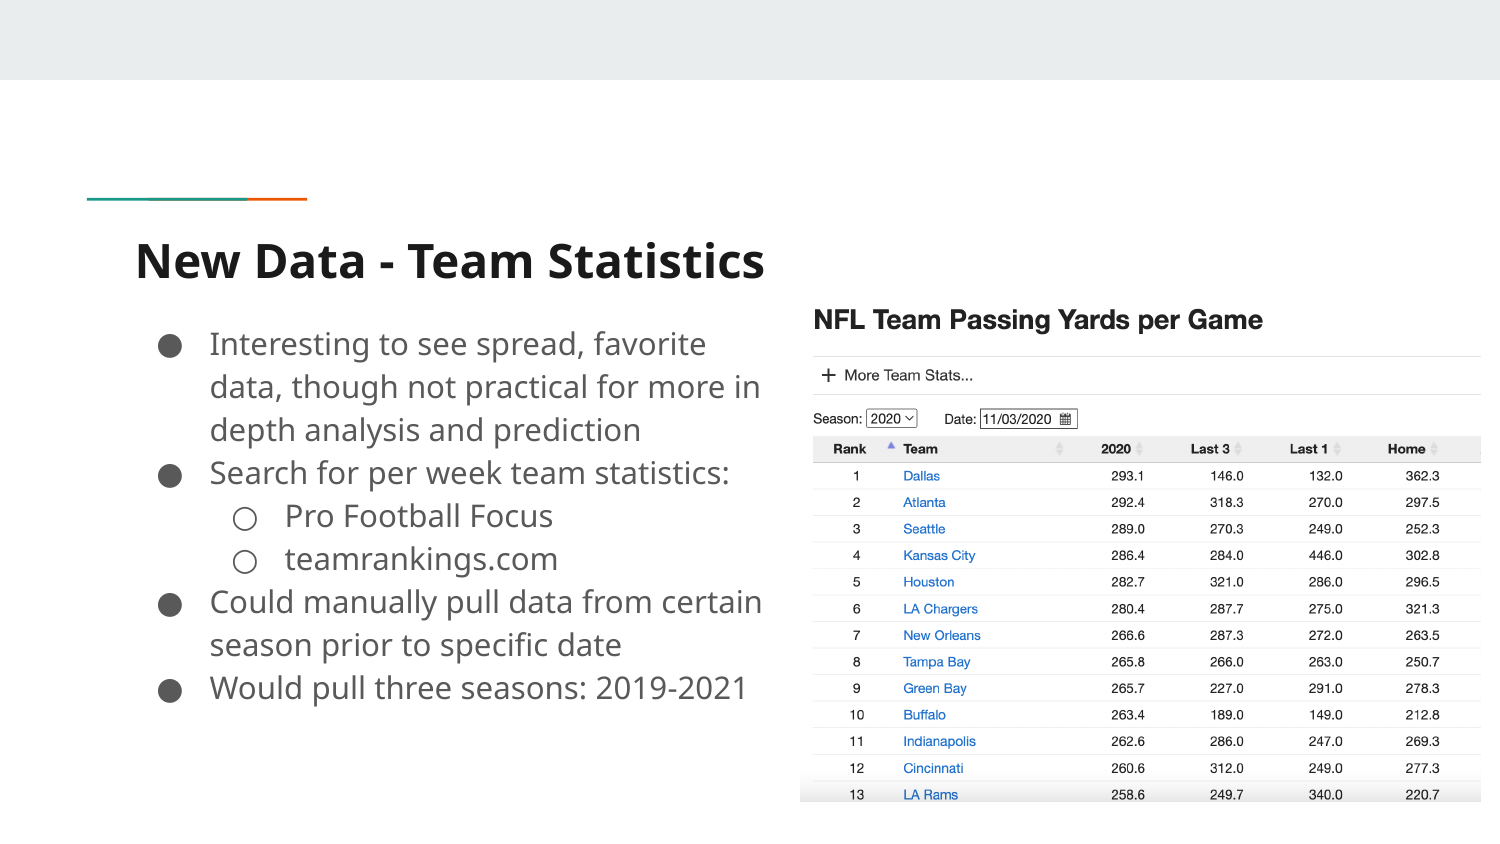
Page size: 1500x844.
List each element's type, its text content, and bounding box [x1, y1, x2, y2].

picture [800, 283, 1481, 802]
title New Data - Team Statistics [119, 216, 1381, 305]
list Interesting to see spread, favorite data, though not practical for more in depth analysis and prediction Search for per week team statistics: Pro Football Focus teamrankings.com Could manually pull data from certain season prior to specific date Would pull three seasons: 2019-2021 [119, 303, 782, 754]
